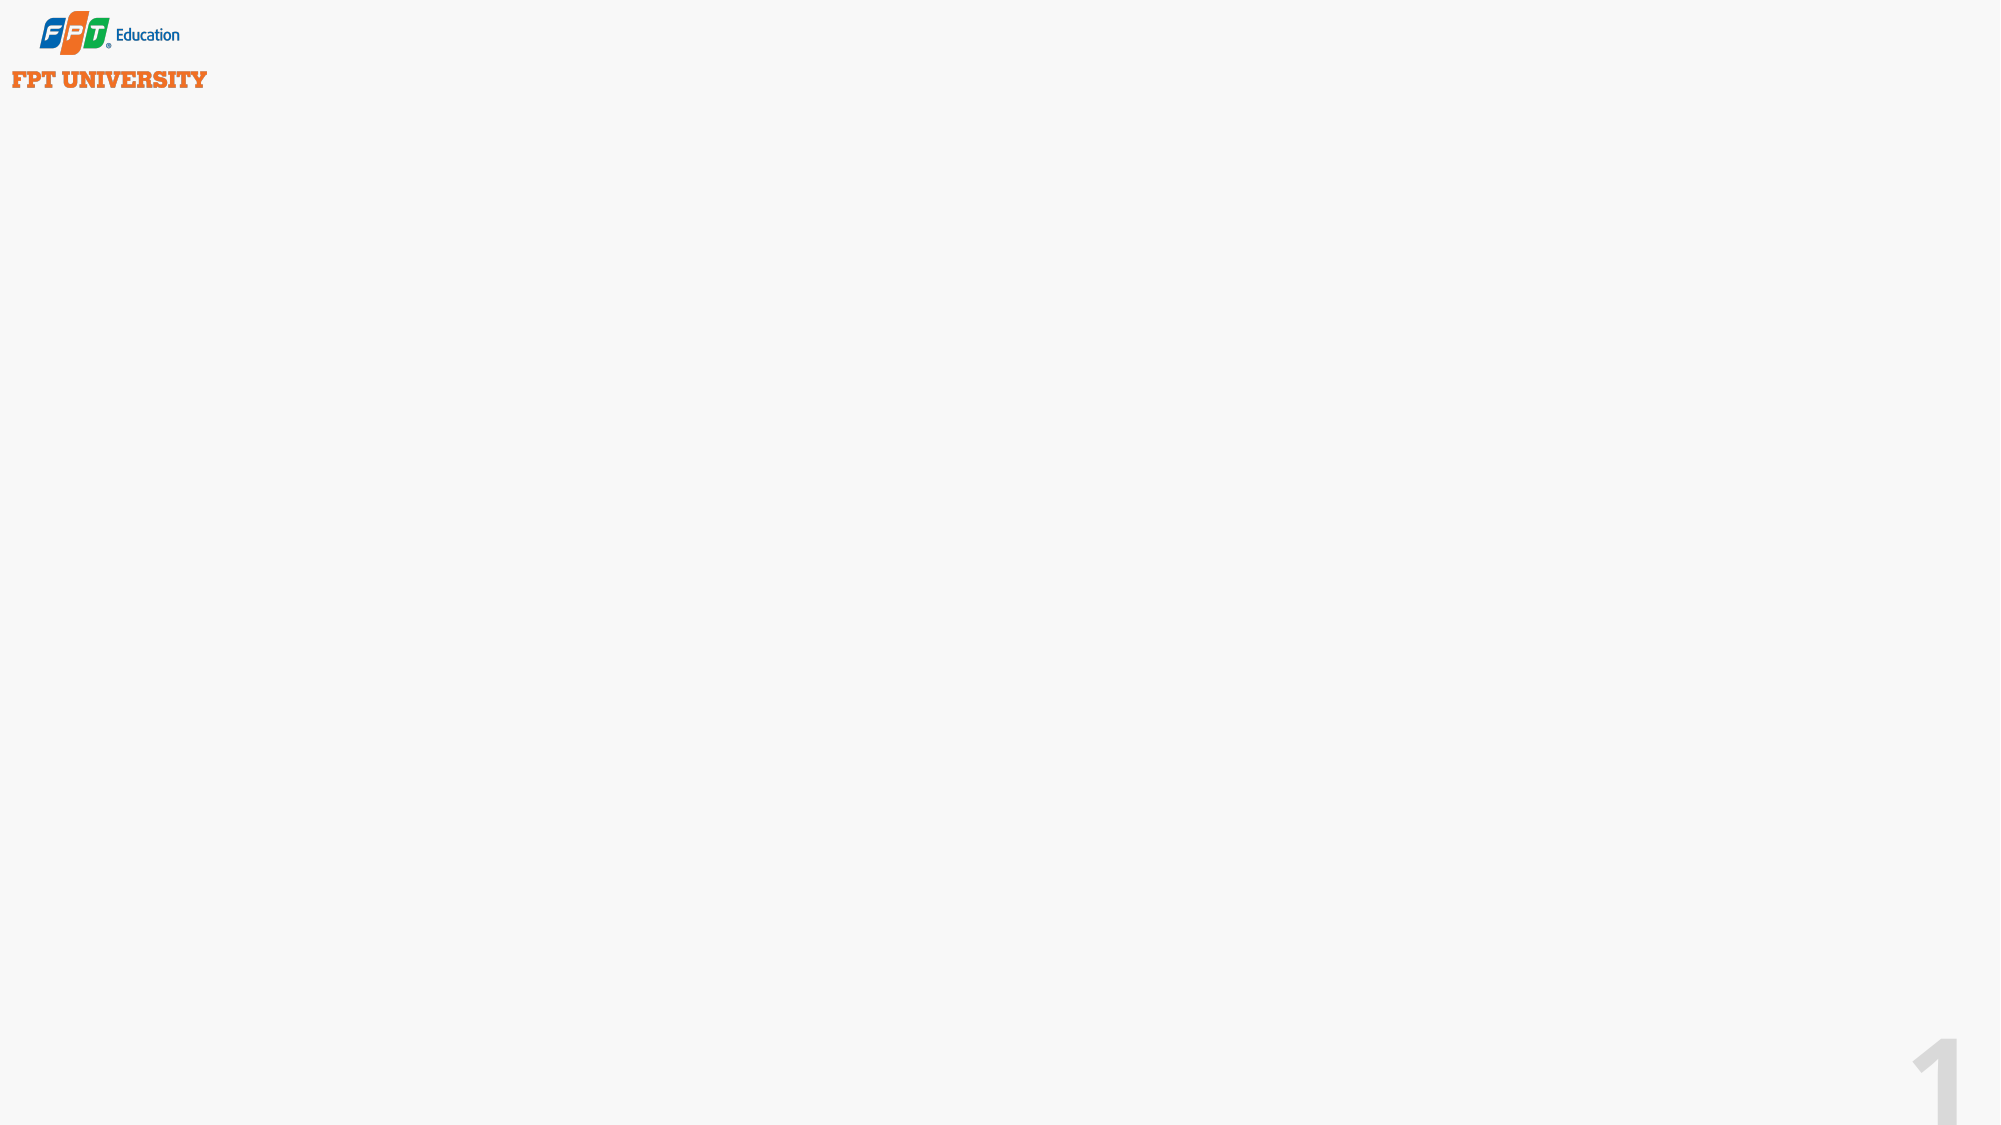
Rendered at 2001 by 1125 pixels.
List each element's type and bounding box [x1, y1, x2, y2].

picture [12, 11, 207, 88]
